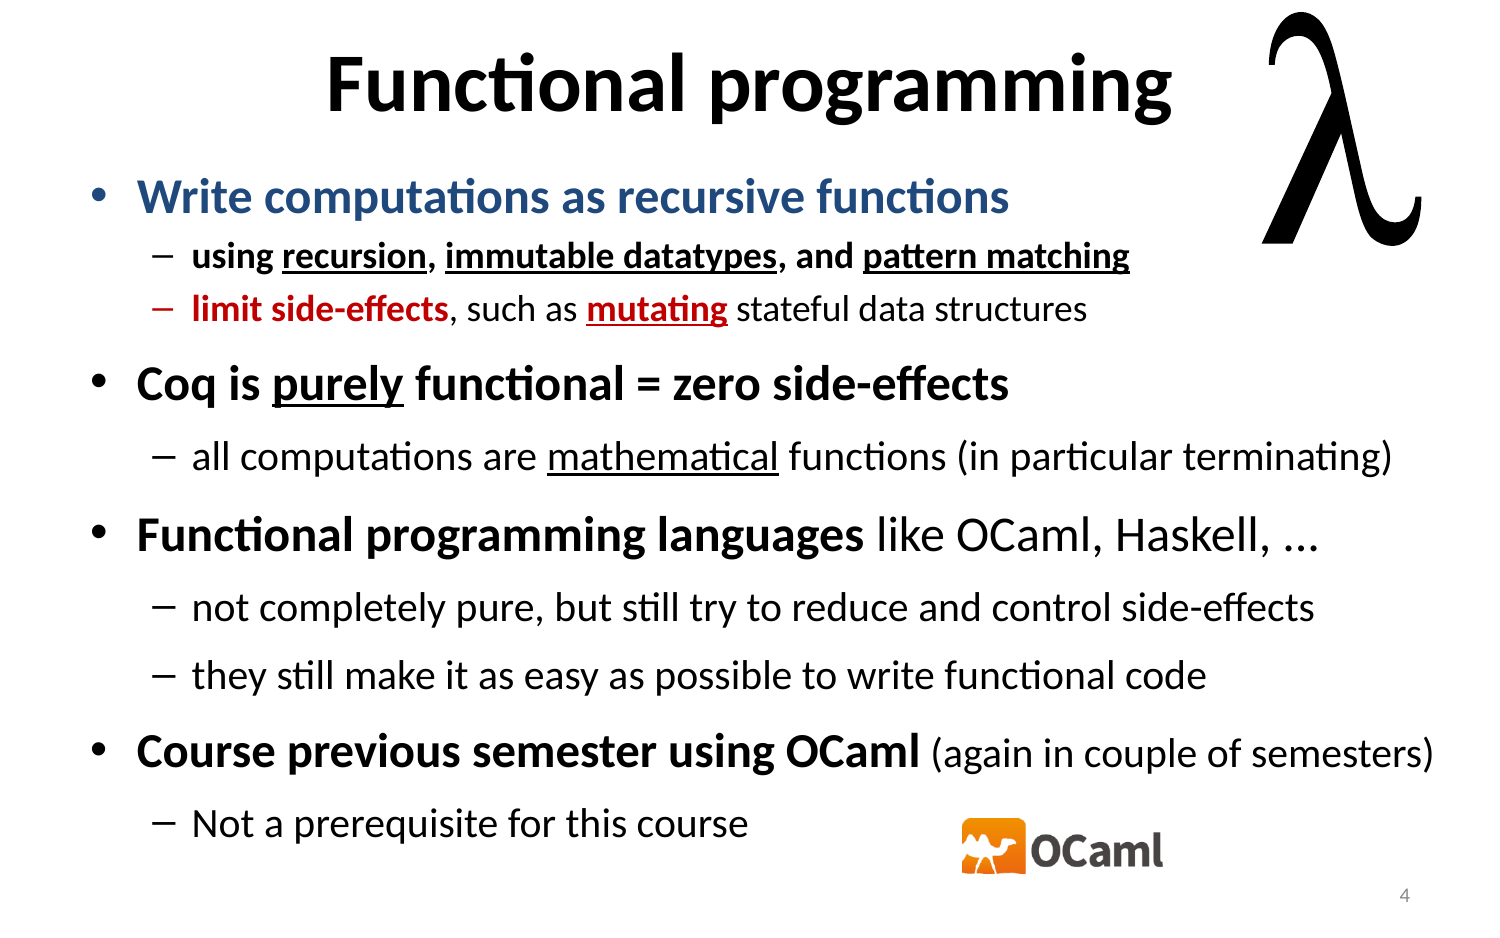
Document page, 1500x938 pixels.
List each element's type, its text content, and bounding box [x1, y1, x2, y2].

picture [962, 818, 1163, 874]
title Functional programming [75, 0, 1210, 156]
list Write computations as recursive functions using recursion, immutable datatypes, and pattern matching limit side-effects, such as mutating stateful data structures Coq is purely functional = zero side-effects all computations are mathematical functions (in particular terminating) Functional programming languages like OCaml, Haskell, ... not completely pure, but still try to reduce and control side-effects they still make it as easy as possible to write functional code Course previous semester using OCaml (again in couple of semesters) Not a prerequisite for this course [75, 156, 1475, 869]
picture [1212, 0, 1489, 276]
slide_number 4 [1074, 868, 1425, 919]
